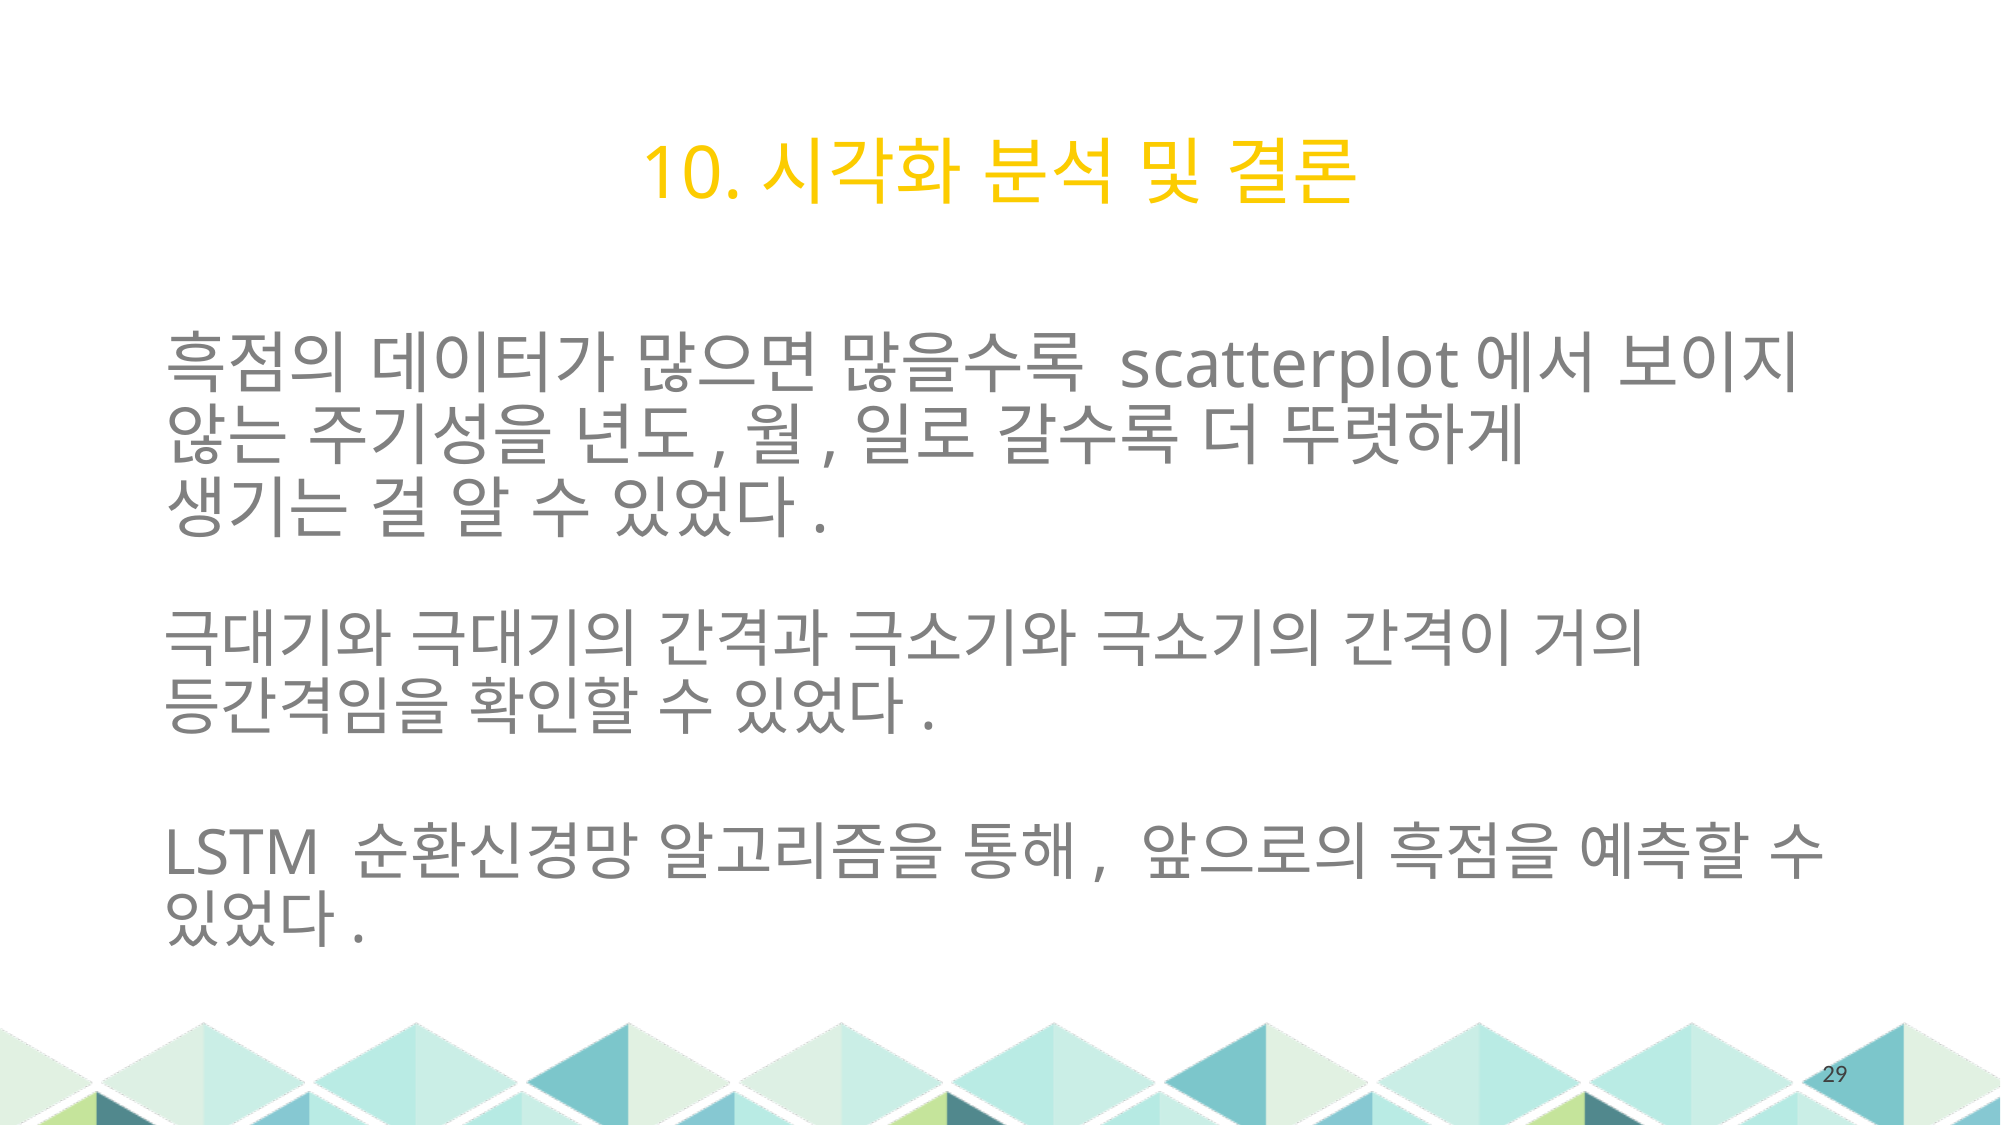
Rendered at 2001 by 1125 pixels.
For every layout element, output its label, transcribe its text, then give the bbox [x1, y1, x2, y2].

text_box 흑점의 데이터가 많으면 많을수록 scatterplot에서 보이지 않는 주기성을 년도,월,일로 갈수록 더 뚜렷하게 생기는 걸 알 수 있었다. [150, 319, 1877, 556]
text_box 극대기와 극대기의 간격과 극소기와 극소기의 간격이 거의 등간격임을 확인할 수 있었다. [148, 556, 1877, 775]
picture [0, 0, 2001, 1125]
title 10.시각화 분석 및 결론 [137, 59, 1864, 278]
text_box LSTM 순환신경망 알고리즘을 통해, 앞으로의 흑점을 예측할 수 있었다. [148, 775, 1877, 1001]
slide_number 29 [1412, 1042, 1863, 1103]
